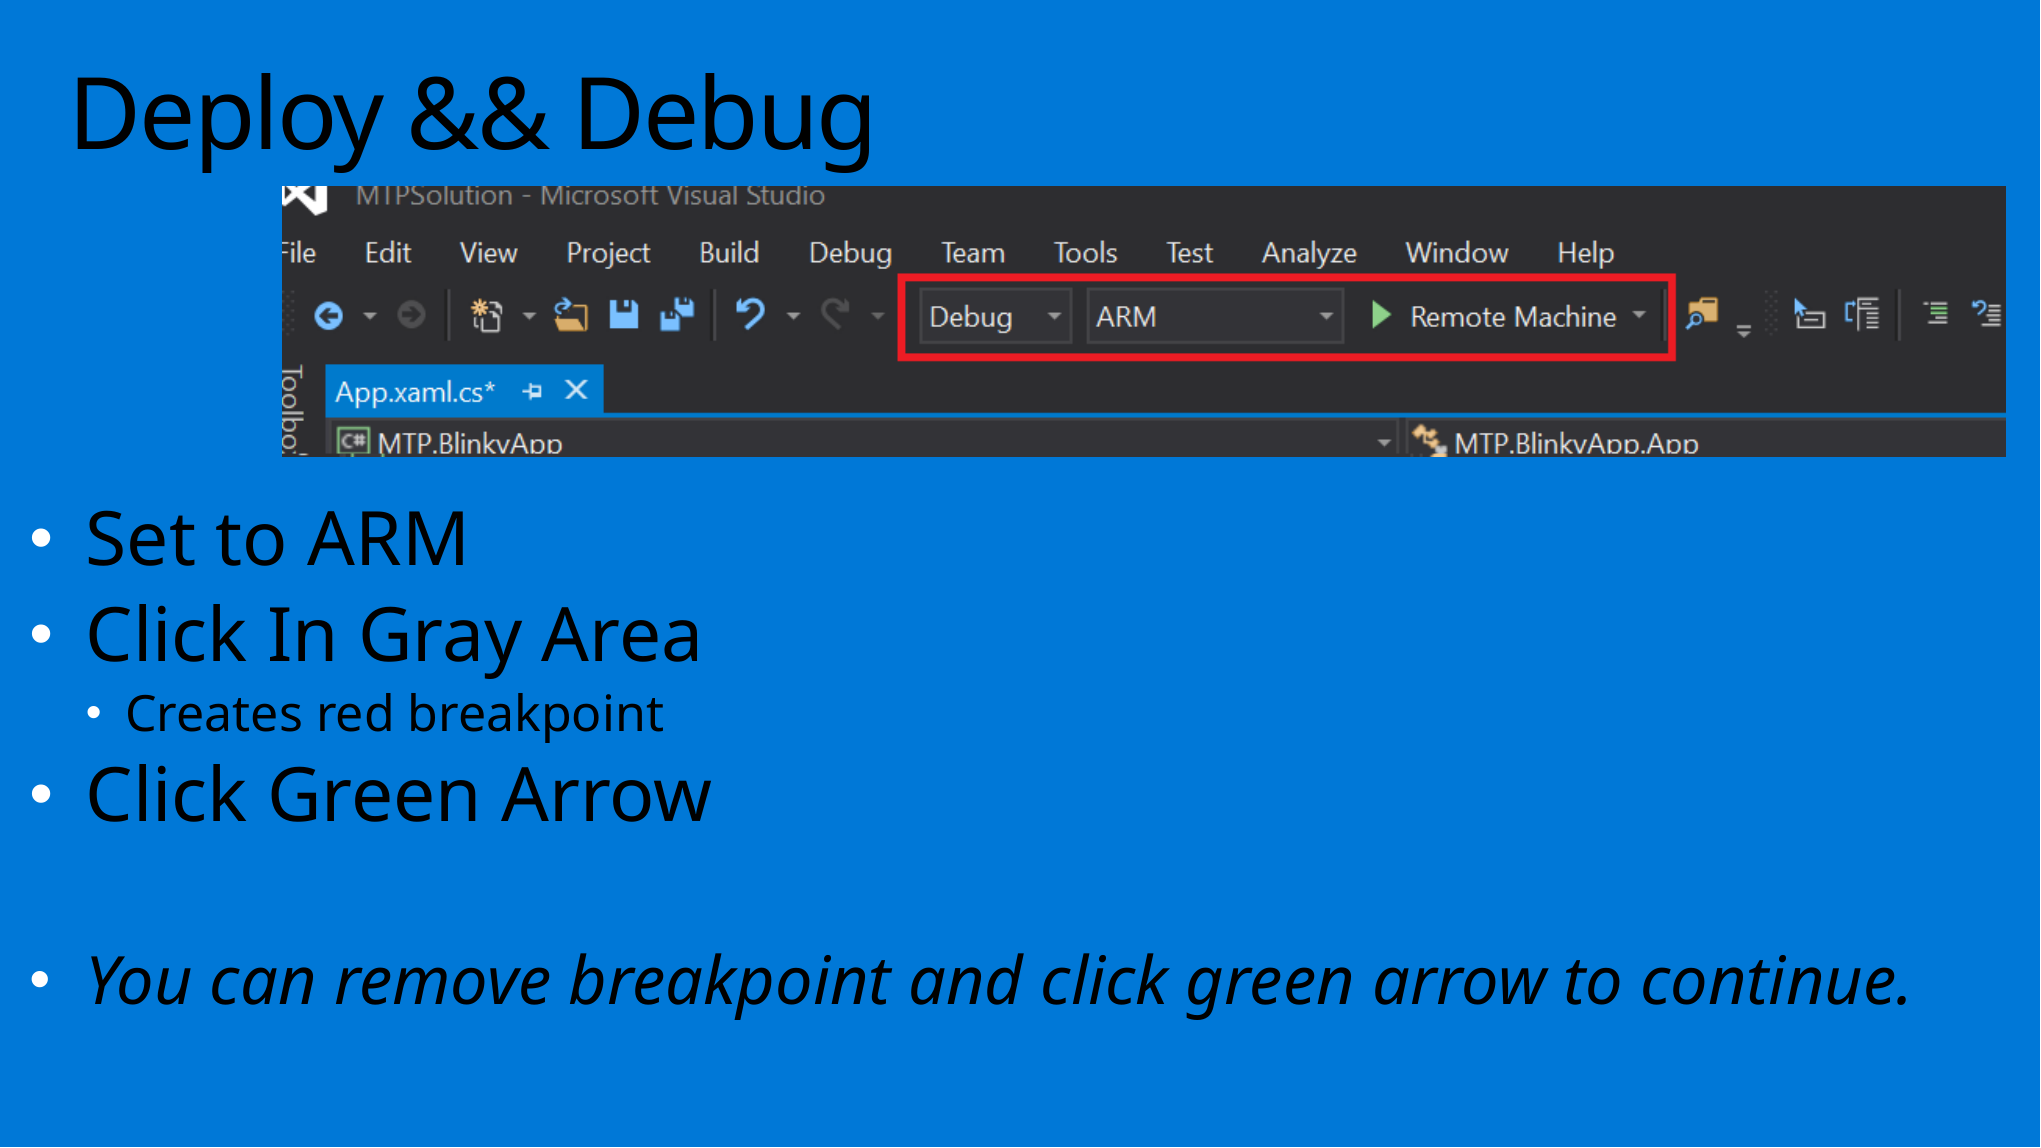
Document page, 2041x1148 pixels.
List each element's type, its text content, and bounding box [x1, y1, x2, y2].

picture [282, 185, 2007, 457]
title Deploy && Debug [45, 48, 1996, 199]
list Set to ARM Click In Gray Area Creates red breakpoint Click Green Arrow You can remove breakpoint and click green arrow to continue. [5, 486, 1956, 1148]
